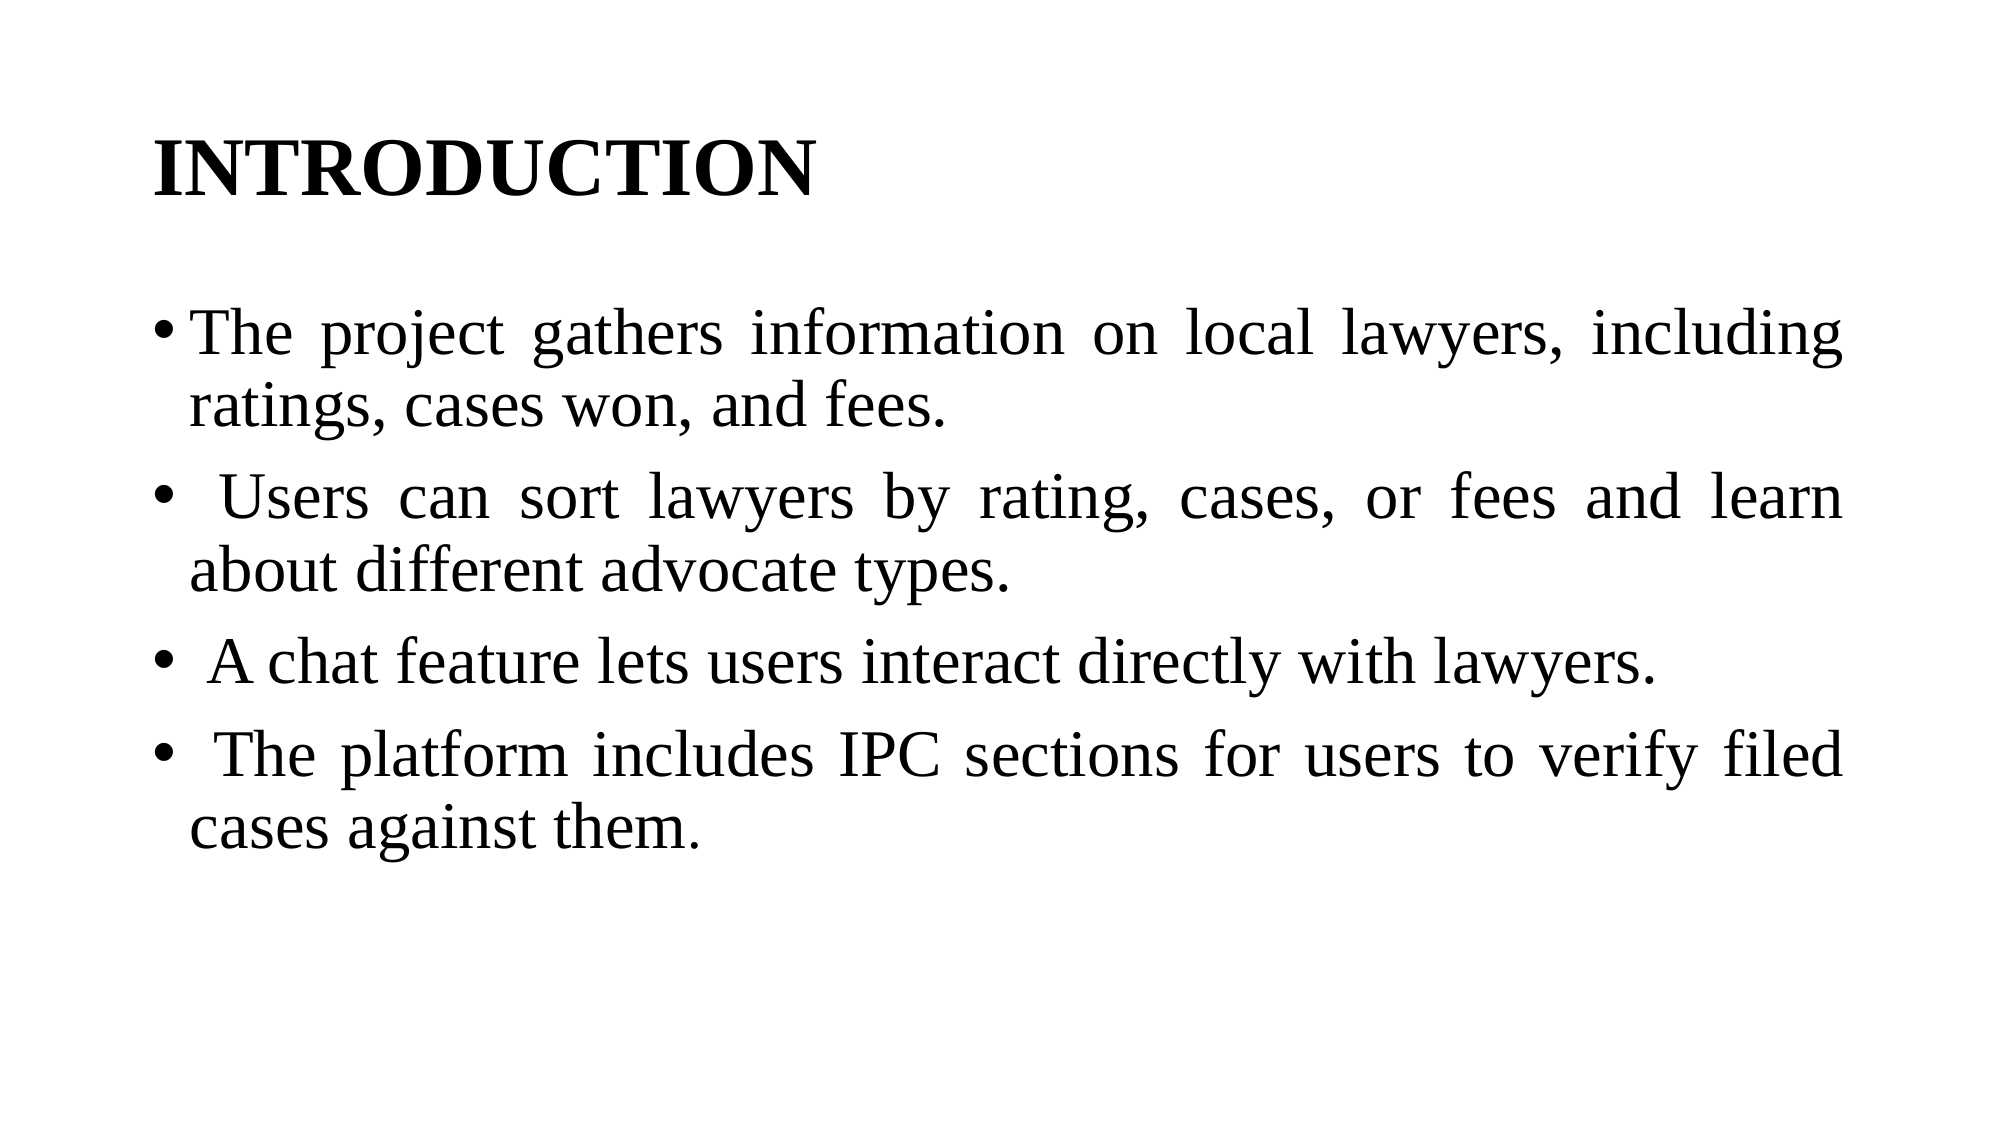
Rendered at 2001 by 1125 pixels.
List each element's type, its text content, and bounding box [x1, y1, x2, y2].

list The project gathers information on local lawyers, including ratings, cases won, and fees. Users can sort lawyers by rating, cases, or fees and learn about different advocate types. A chat feature lets users interact directly with lawyers. The platform includes IPC sections for users to verify filed cases against them. [137, 289, 1863, 1066]
title INTRODUCTION [137, 59, 1863, 278]
